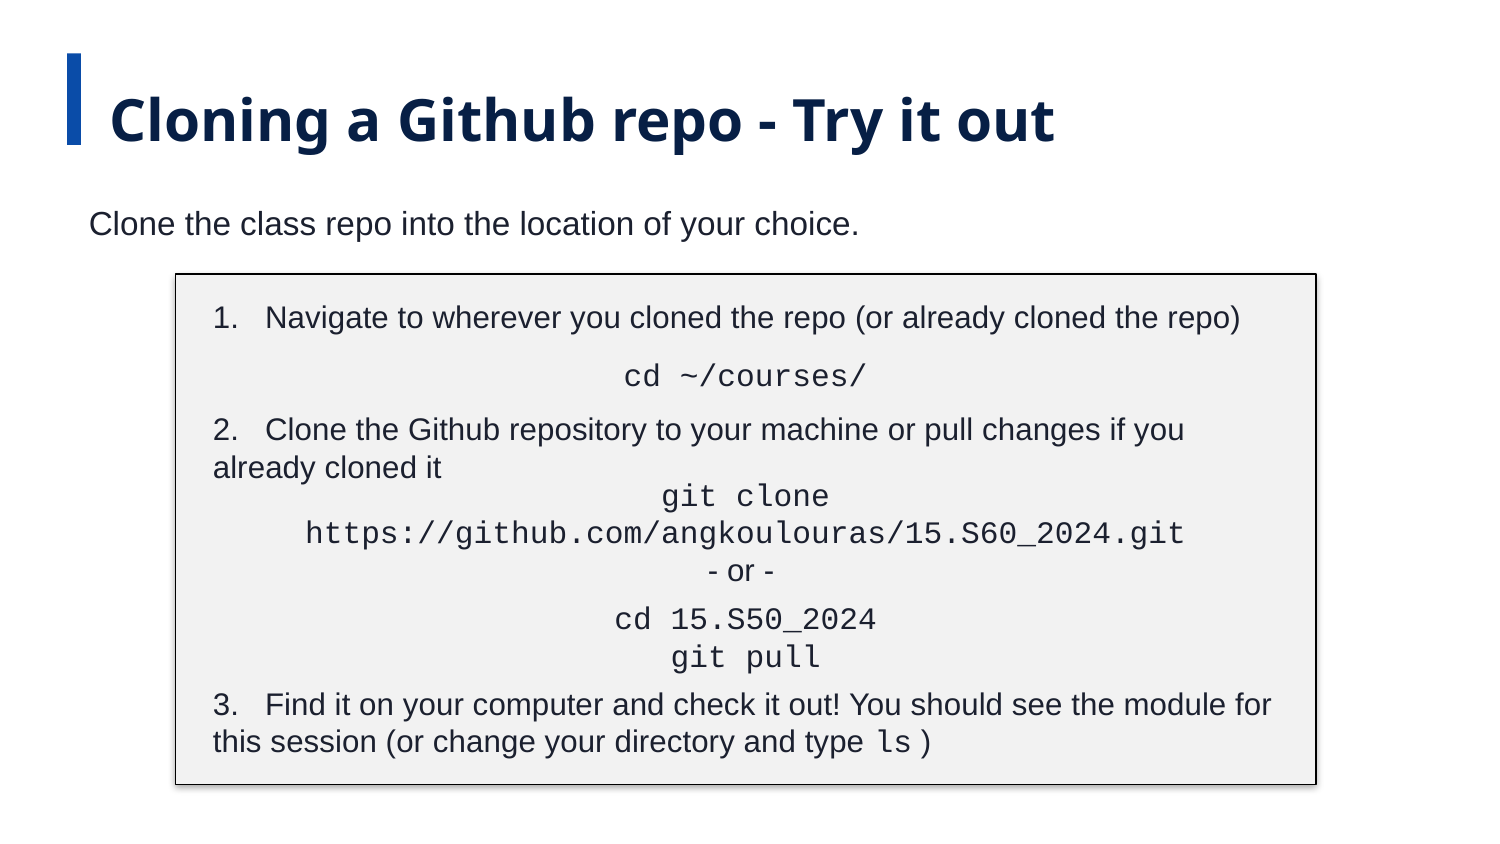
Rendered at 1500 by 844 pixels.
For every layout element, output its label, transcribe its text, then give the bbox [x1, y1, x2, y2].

text_box cd 15.S50_2024 git pull [198, 591, 1293, 681]
text_box 3. Find it on your computer and check it out! You should see the module for this session (or change your directory and type ls ) [198, 676, 1302, 767]
text_box git clone https://github.com/angkoulouras/15.S60_2024.git [198, 492, 1293, 558]
text_box cd ~/courses/ [198, 348, 1293, 401]
text_box [65, 51, 83, 147]
text_box - or - [693, 542, 1007, 595]
text_box 1. Navigate to wherever you cloned the repo (or already cloned the repo) [198, 290, 1302, 343]
text_box 2. Clone the Github repository to your machine or pull changes if you already cloned it [198, 402, 1302, 492]
text_box Cloning a Github repo - Try it out [95, 26, 1206, 161]
text_box [175, 273, 1317, 785]
text_box Clone the class repo into the location of your choice. [74, 174, 1392, 250]
